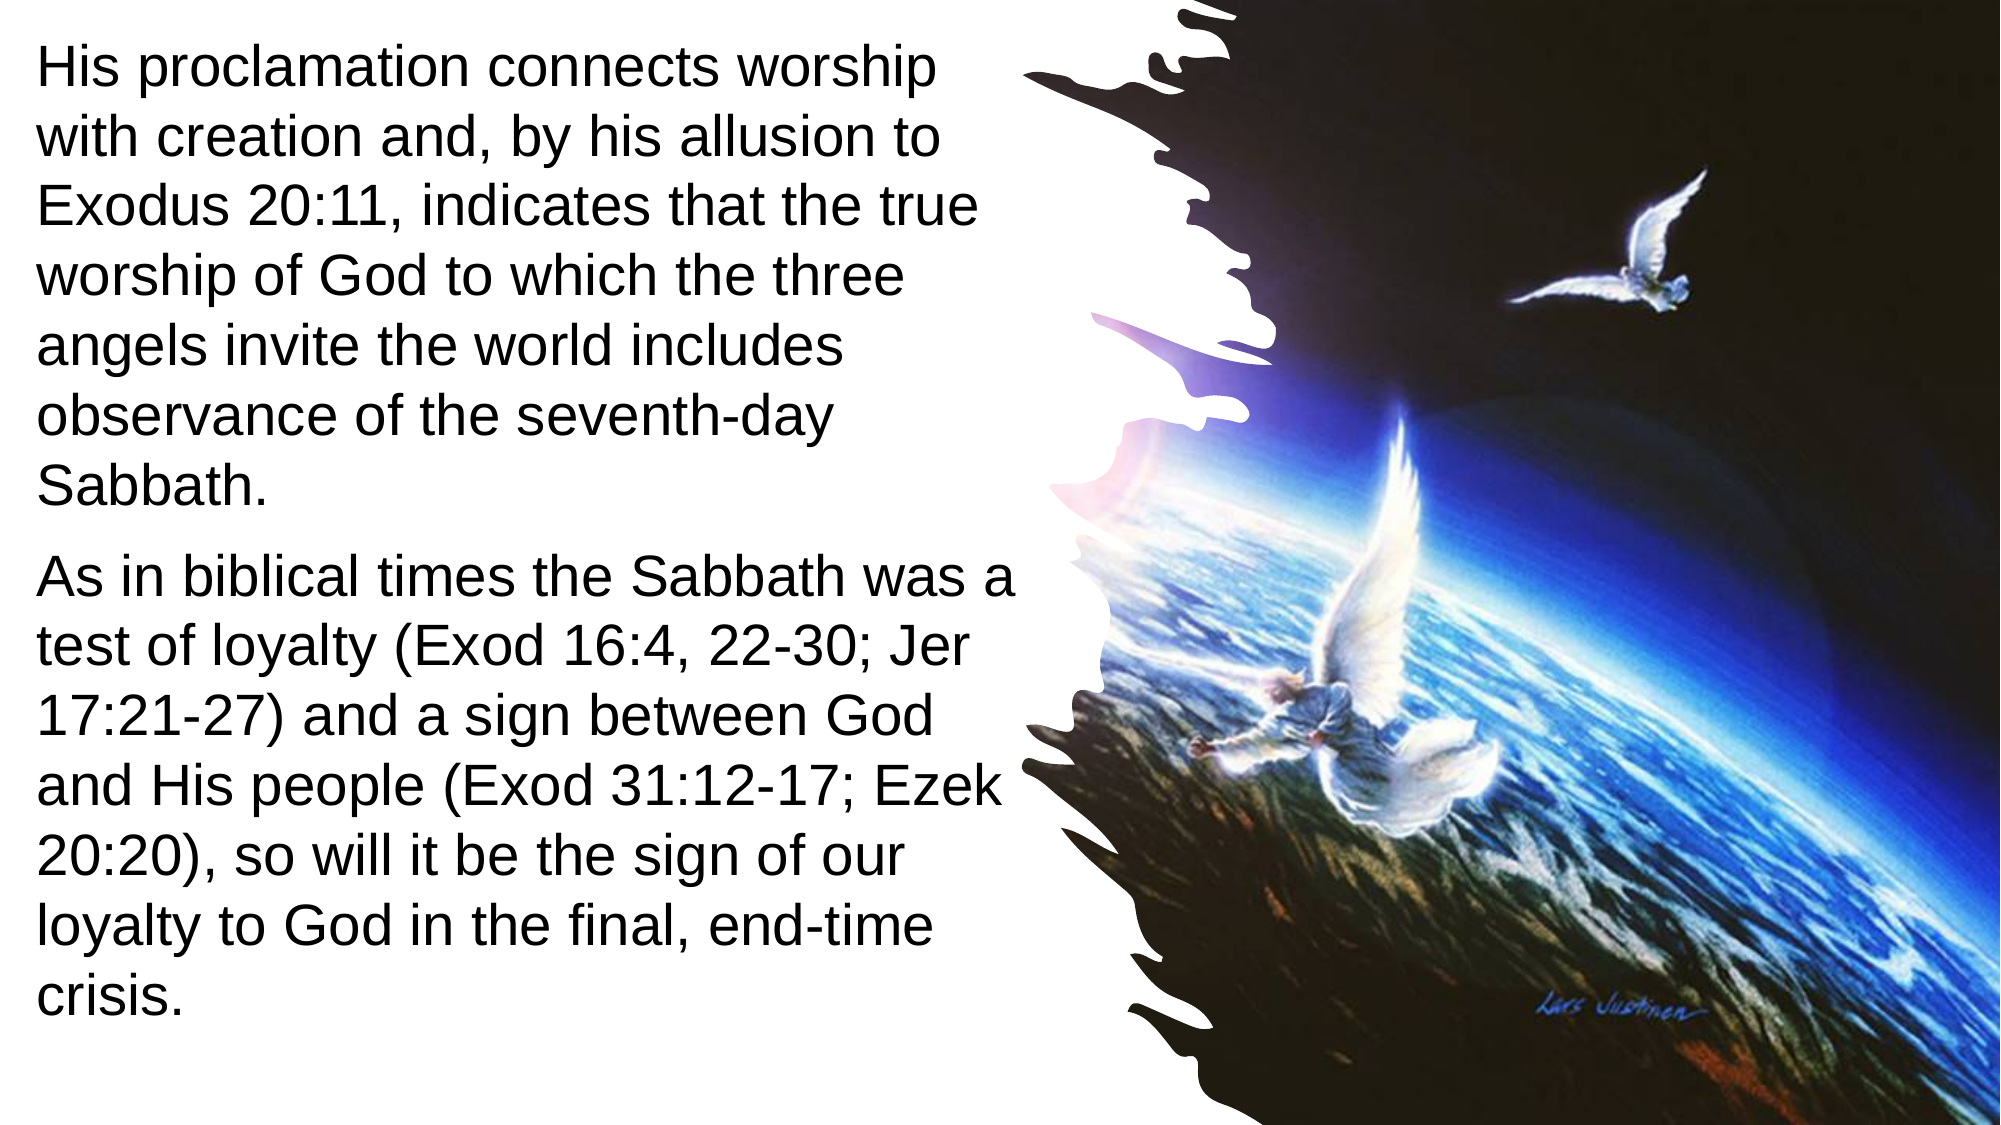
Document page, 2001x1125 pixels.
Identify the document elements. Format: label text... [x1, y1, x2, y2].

text_box [0, 0, 1021, 1125]
picture [1021, 0, 2000, 1125]
list His proclamation connects worship with creation and, by his allusion to Exodus 20:11, indicates that the true worship of God to which the three angels invite the world includes observance of the seventh-day Sabbath. As in biblical times the Sabbath was a test of loyalty (Exod 16:4, 22-30; Jer 17:21-27) and a sign between God and His people (Exod 31:12-17; Ezek 20:20), so will it be the sign of our loyalty to God in the final, end-time crisis. [21, 20, 1021, 1097]
